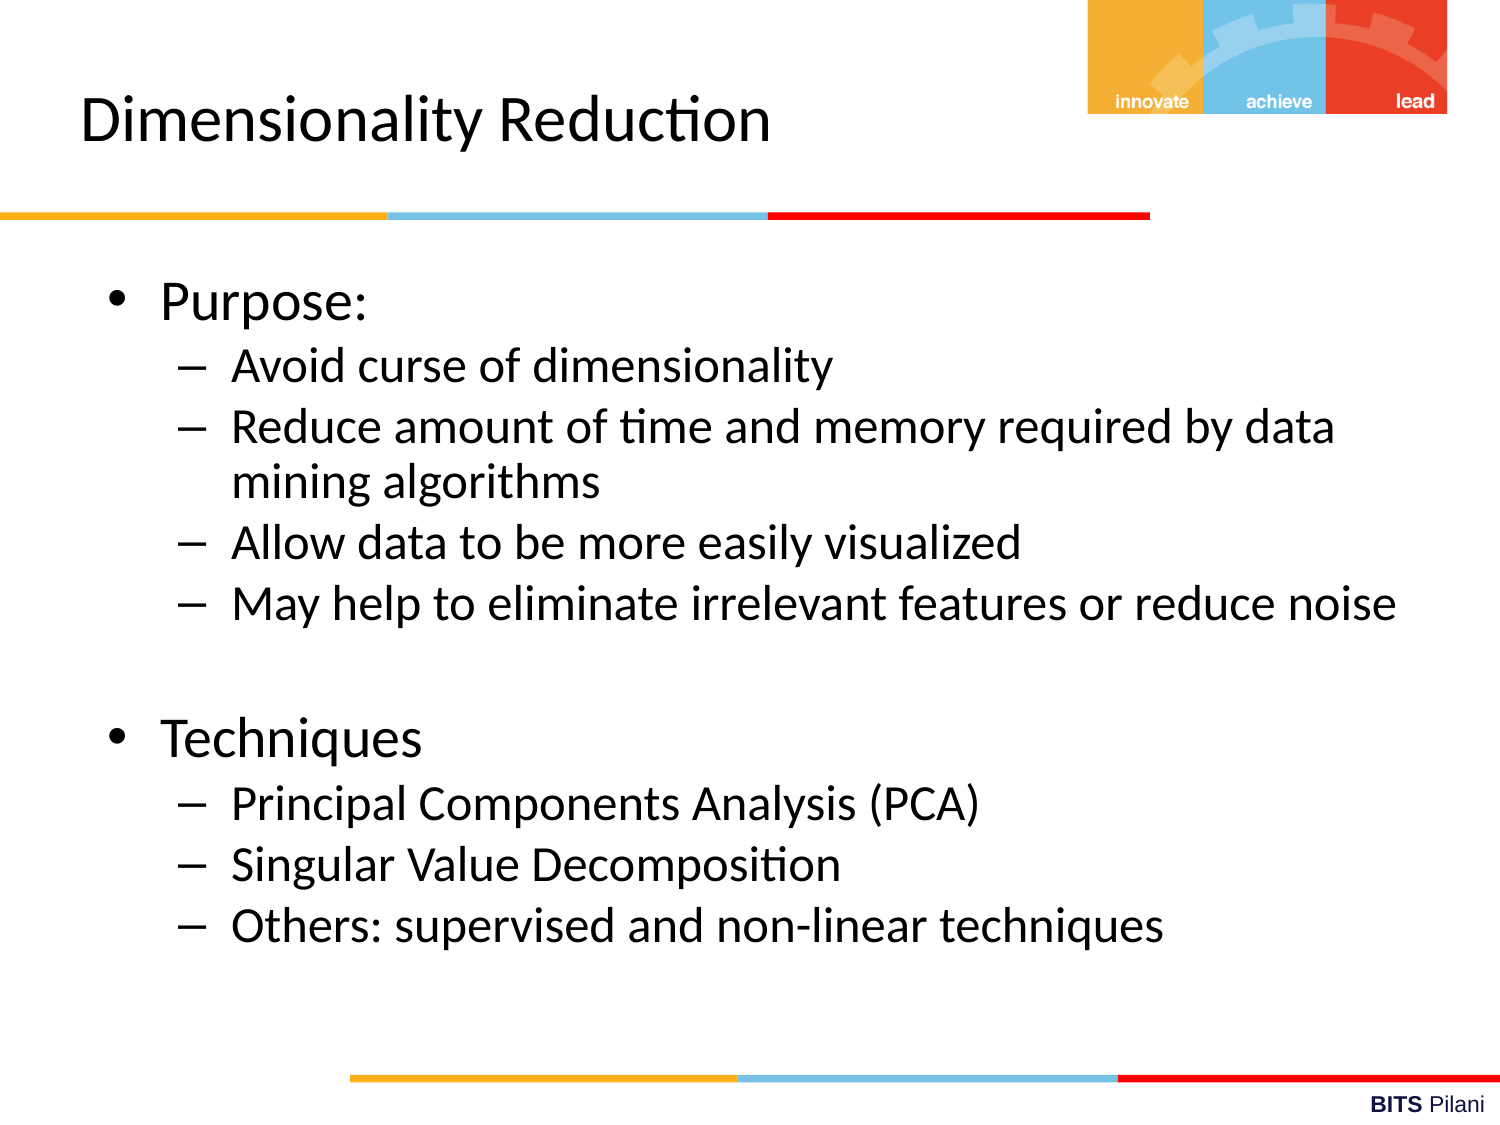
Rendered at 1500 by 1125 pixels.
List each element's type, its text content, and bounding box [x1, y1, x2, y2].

list Purpose: Avoid curse of dimensionality Reduce amount of time and memory required by data mining algorithms Allow data to be more easily visualized May help to eliminate irrelevant features or reduce noise Techniques Principal Components Analysis (PCA) Singular Value Decomposition Others: supervised and non-linear techniques [75, 262, 1425, 1005]
picture [1087, 0, 1448, 114]
title Dimensionality Reduction [64, 45, 1069, 185]
